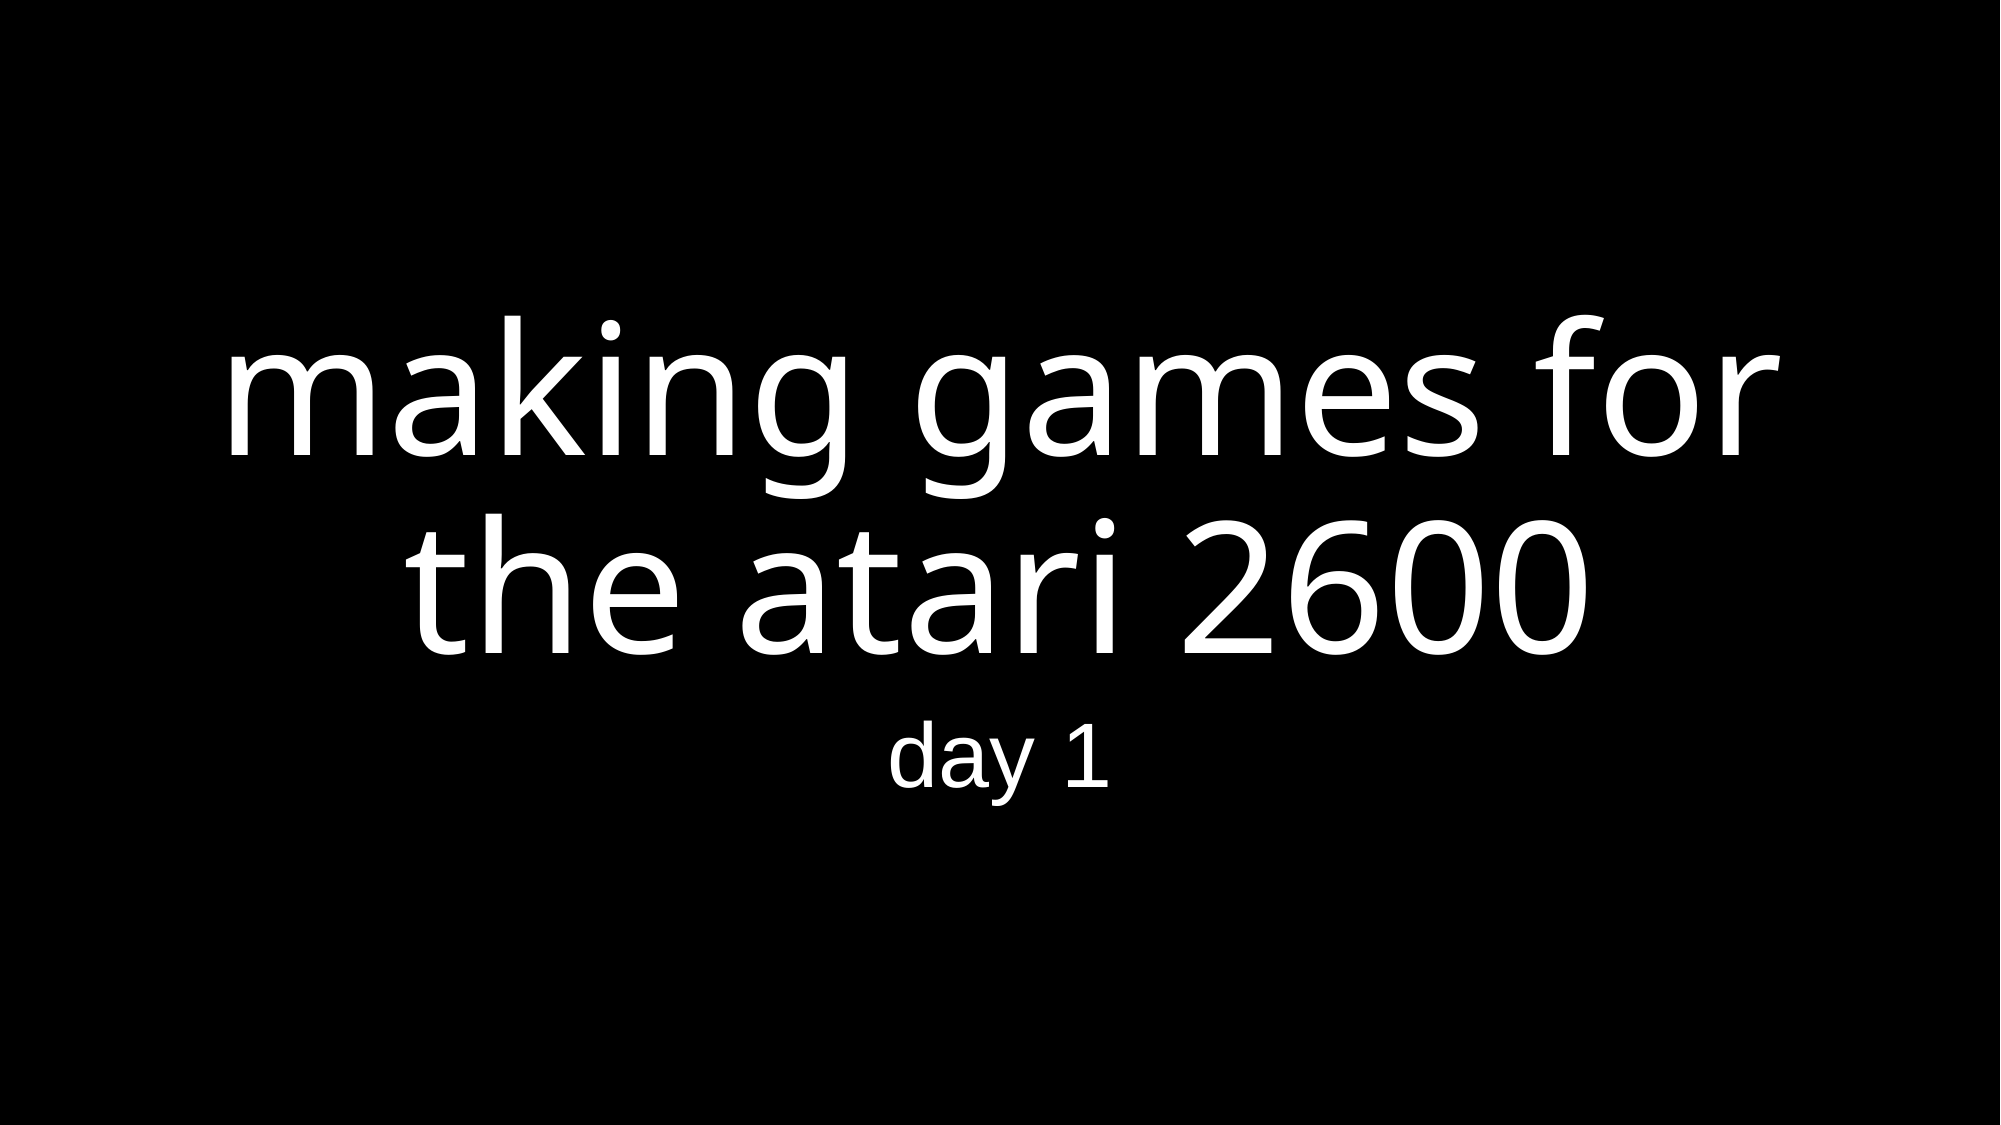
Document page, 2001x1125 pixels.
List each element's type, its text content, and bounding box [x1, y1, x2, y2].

title making games for the atari 2600 [136, 182, 1864, 701]
subtitle day 1 [249, 700, 1750, 973]
